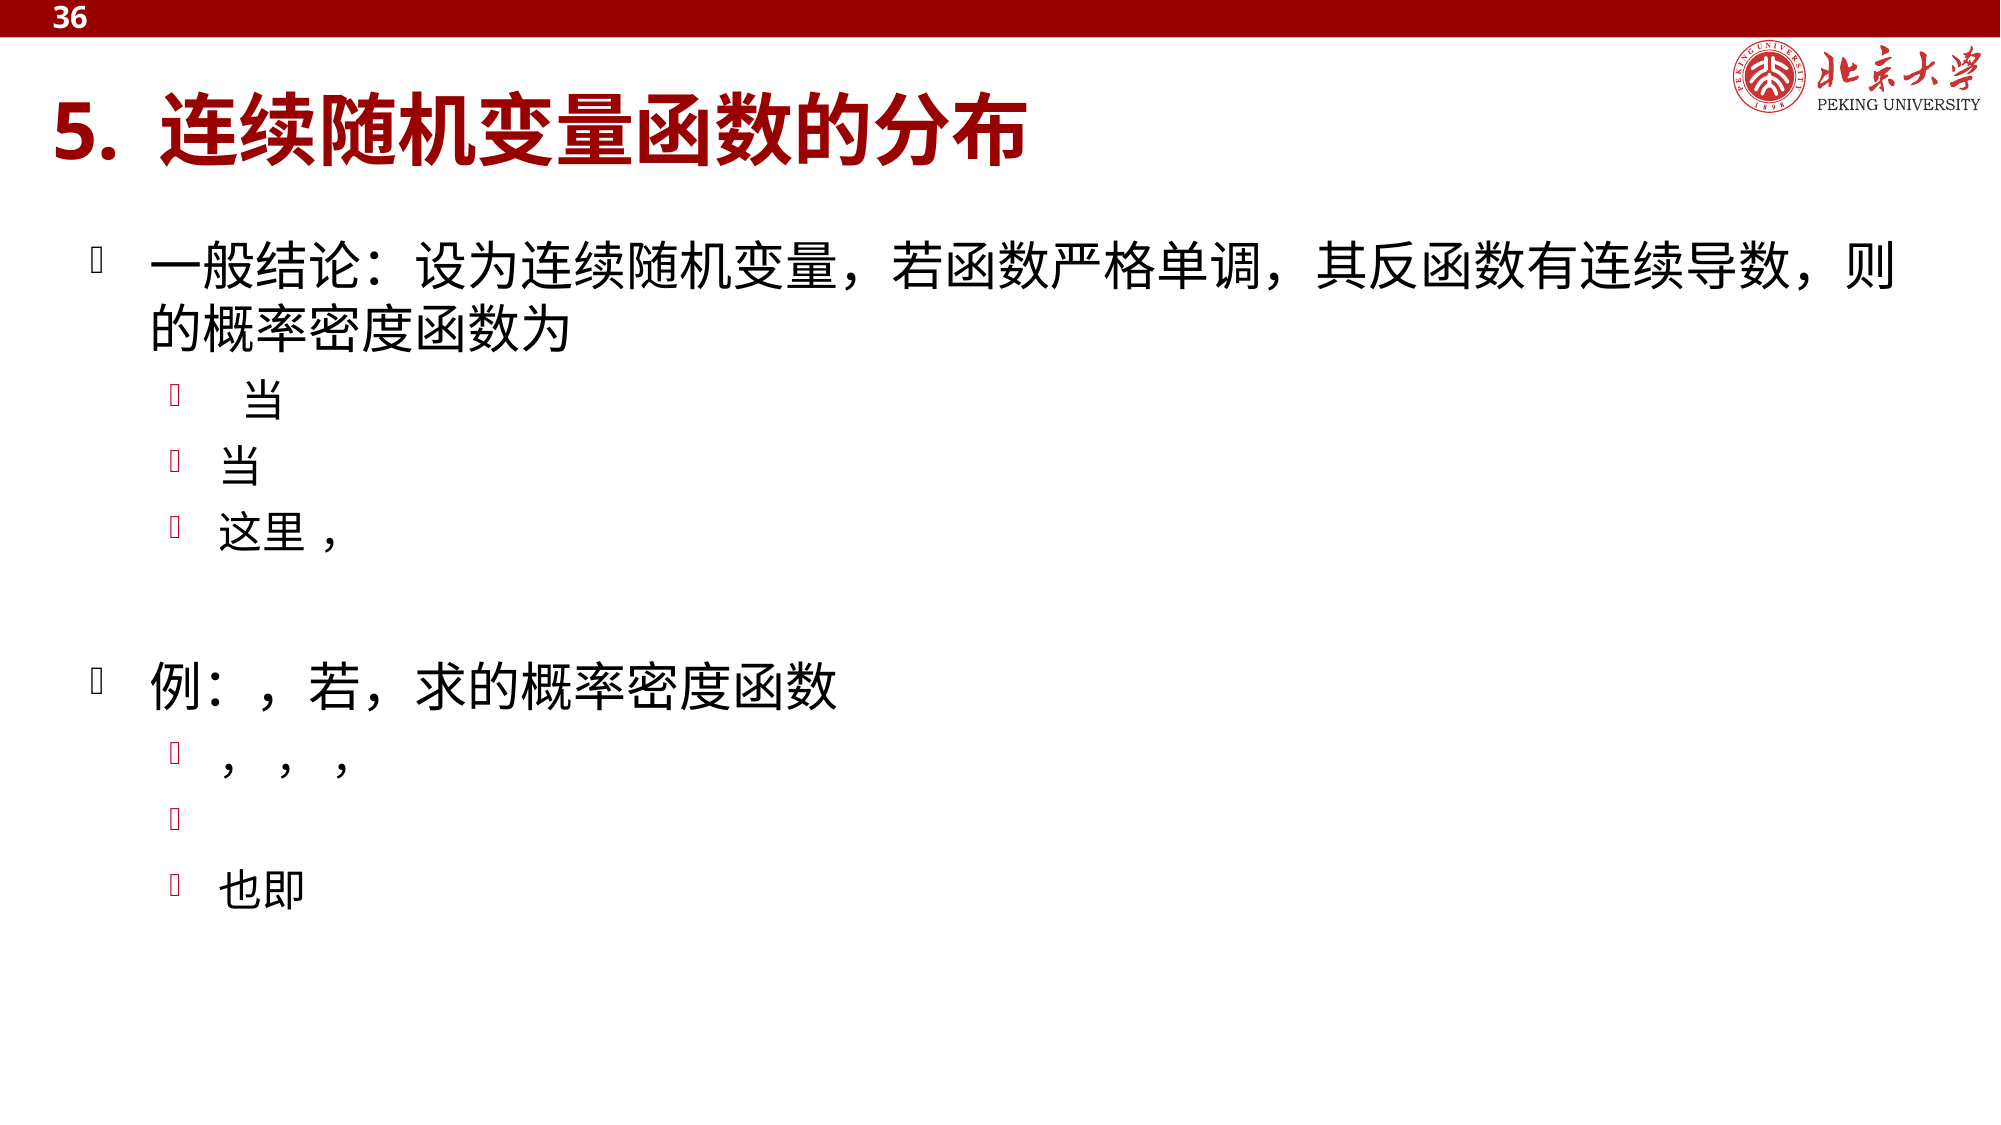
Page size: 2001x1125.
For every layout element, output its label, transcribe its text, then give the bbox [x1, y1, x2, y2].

title 5. 连续随机变量函数的分布 [37, 62, 1951, 194]
slide_number 36 [37, 5, 225, 34]
